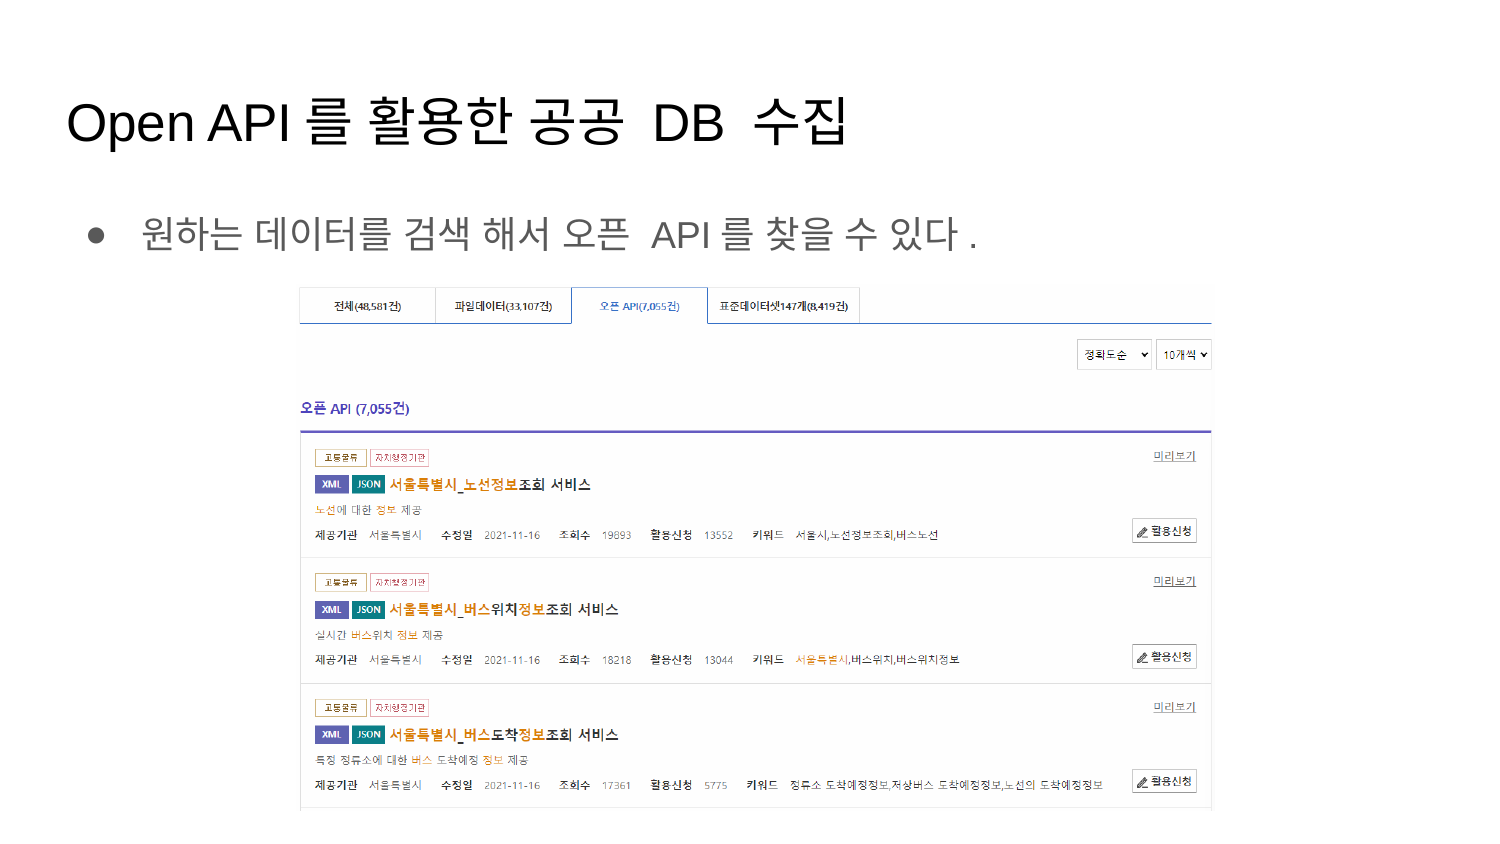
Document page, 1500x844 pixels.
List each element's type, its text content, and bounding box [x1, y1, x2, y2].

picture [296, 284, 1215, 812]
list 원하는 데이터를 검색 해서 오픈 API를 찾을 수 있다. [51, 189, 1449, 318]
title Open API를 활용한 공공 DB 수집 [51, 72, 1449, 167]
